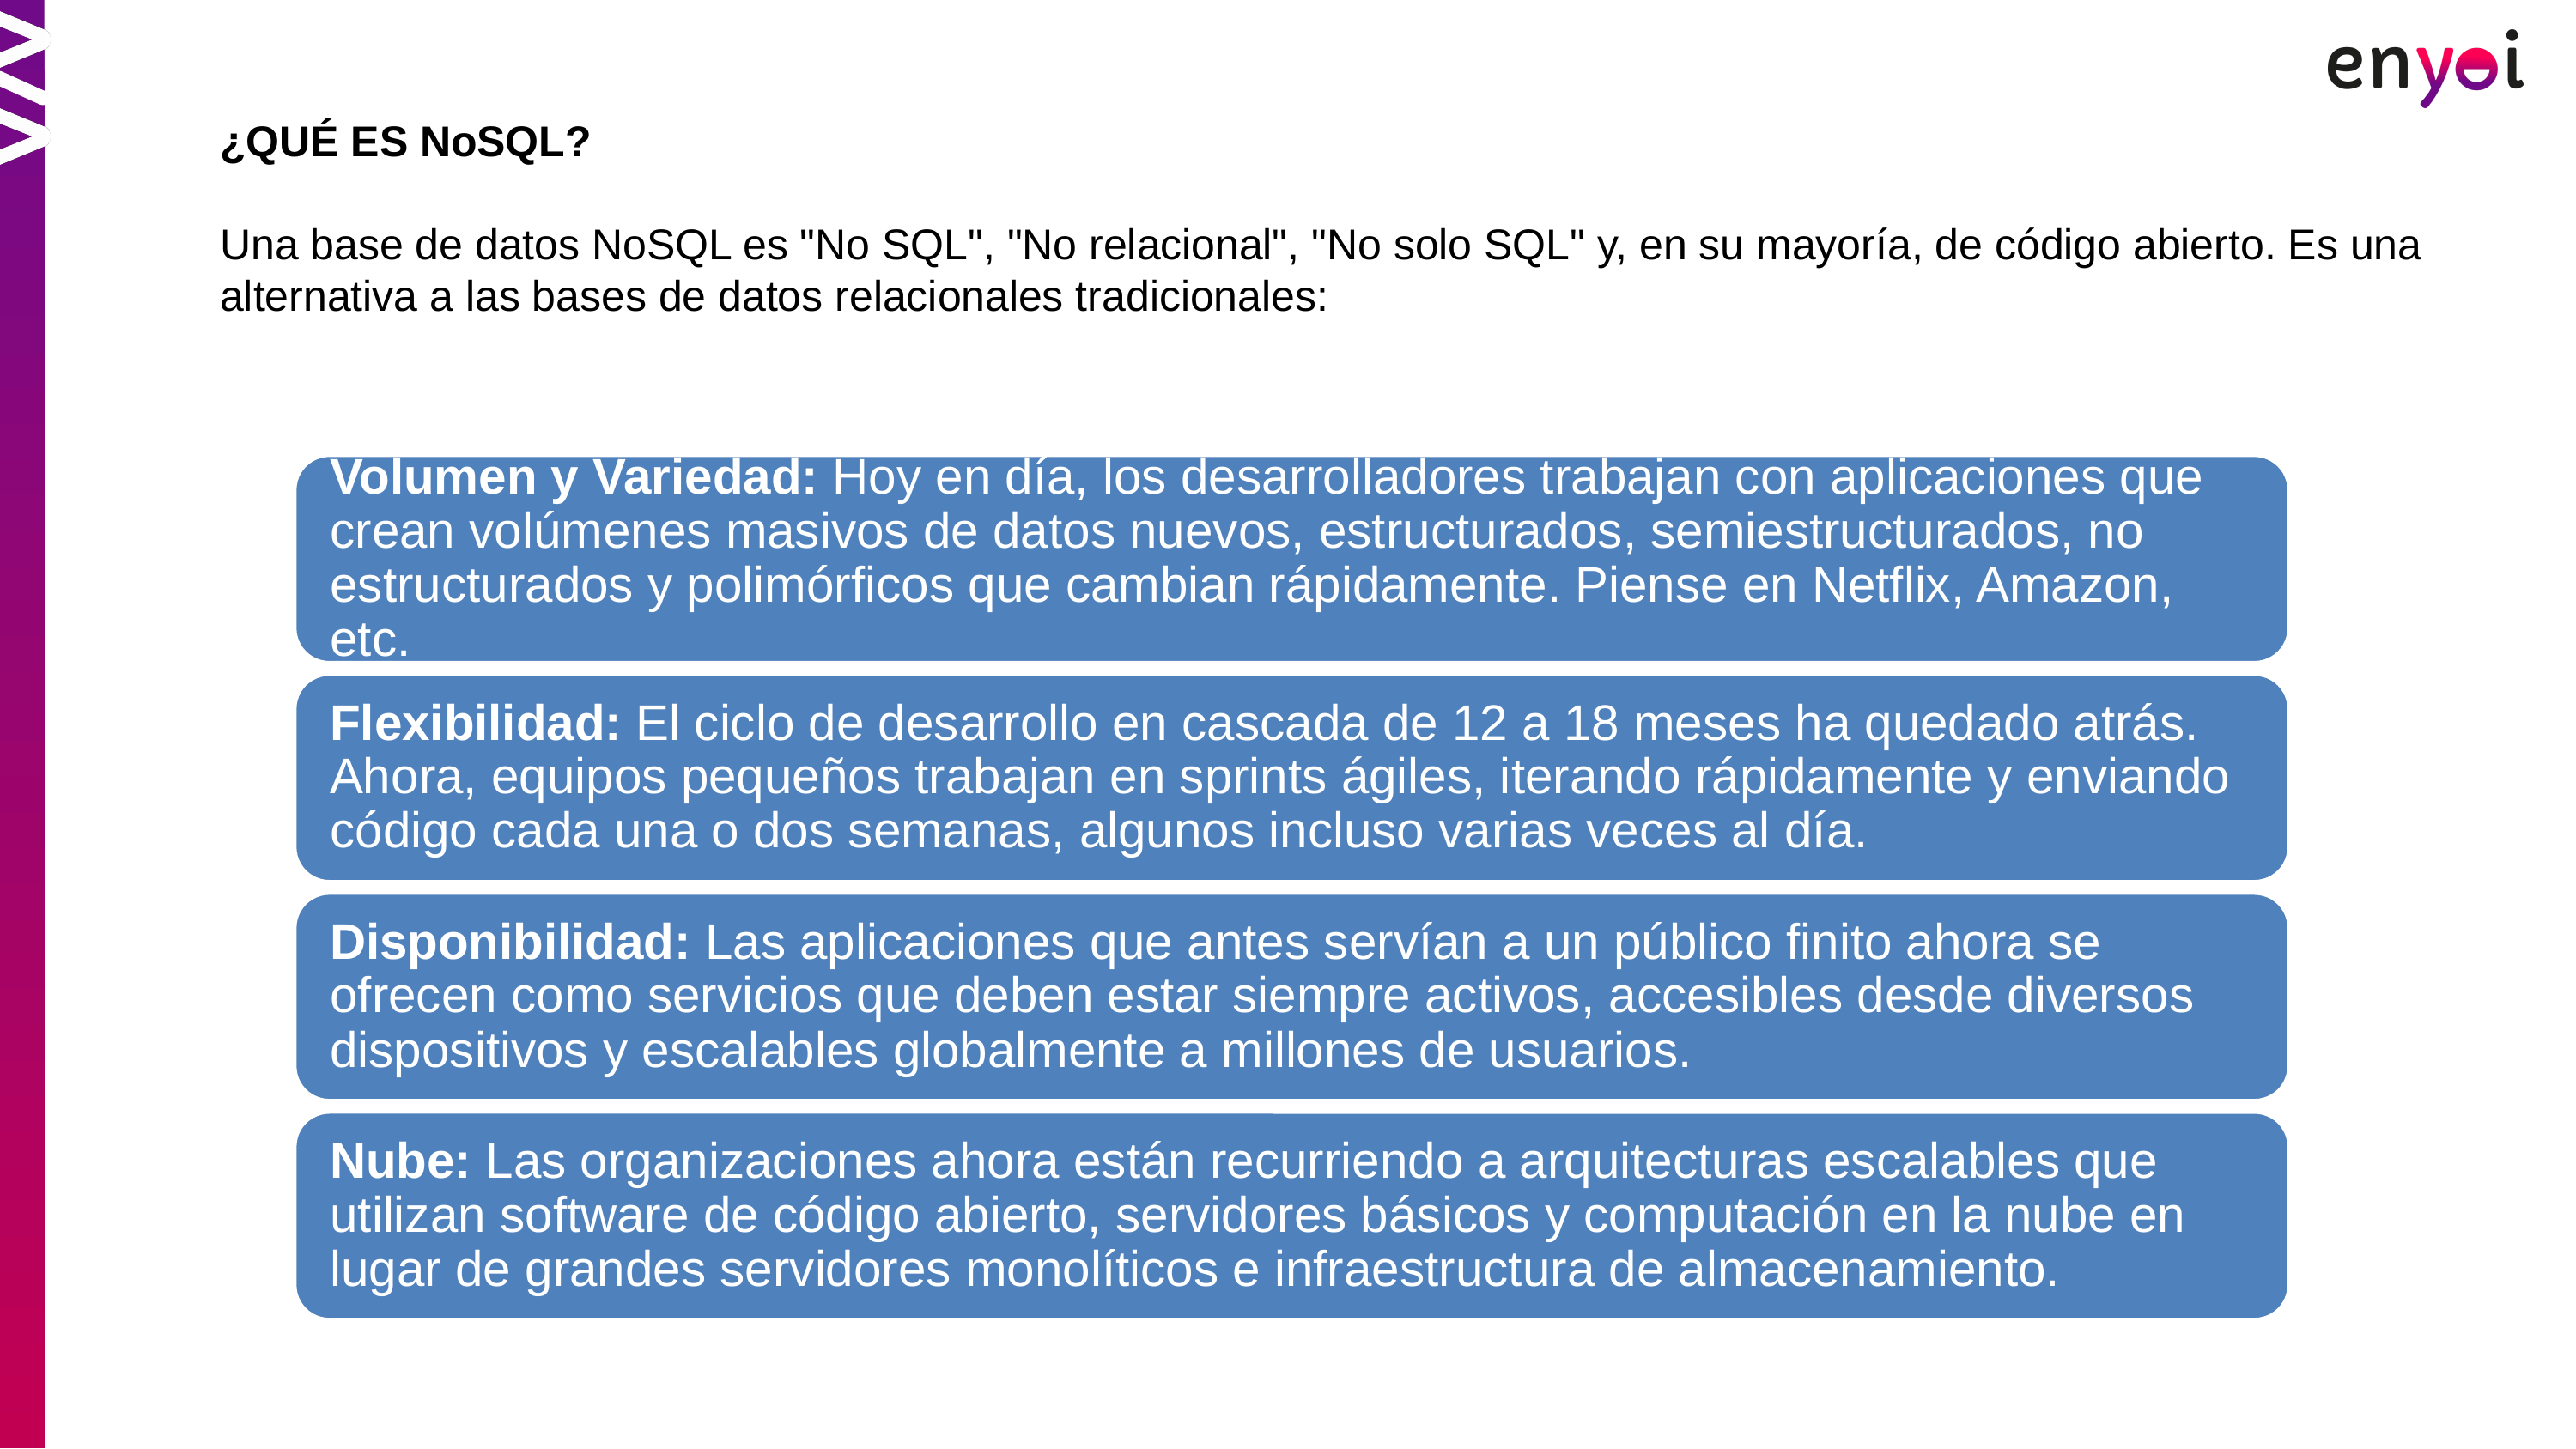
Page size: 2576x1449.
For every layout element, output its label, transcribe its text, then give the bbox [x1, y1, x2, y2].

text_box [295, 443, 2290, 1332]
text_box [0, 0, 53, 1449]
text_box [2328, 29, 2524, 108]
text_box ¿QUÉ ES NoSQL? Una base de datos NoSQL es "No SQL", "No relacional", "No solo SQL" y, en su mayoría, de código abierto. Es una alternativa a las bases de datos relacionales tradicionales: [207, 107, 2439, 378]
